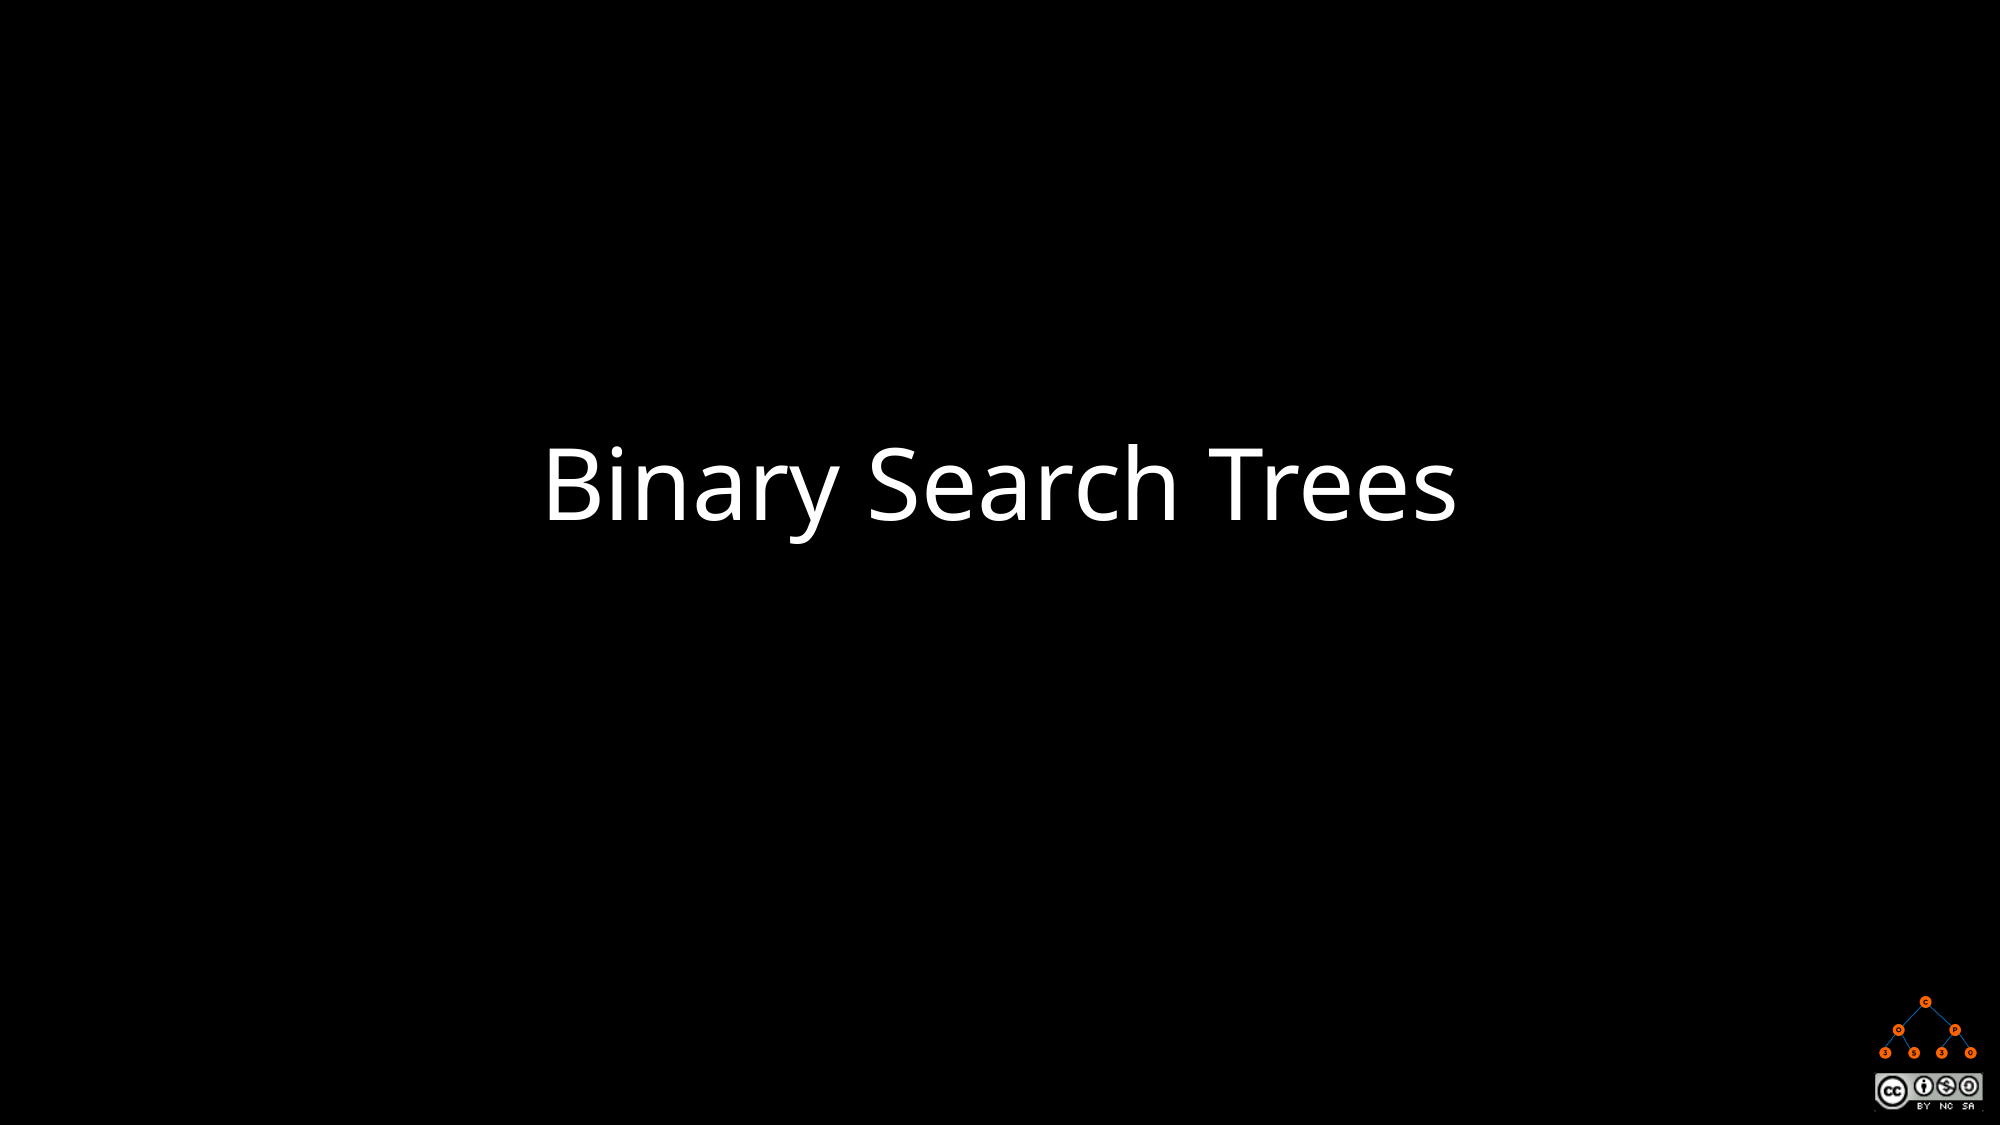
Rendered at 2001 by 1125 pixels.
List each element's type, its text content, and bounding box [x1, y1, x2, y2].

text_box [1859, 988, 1998, 1112]
text_box Binary Search Trees [94, 413, 1906, 549]
